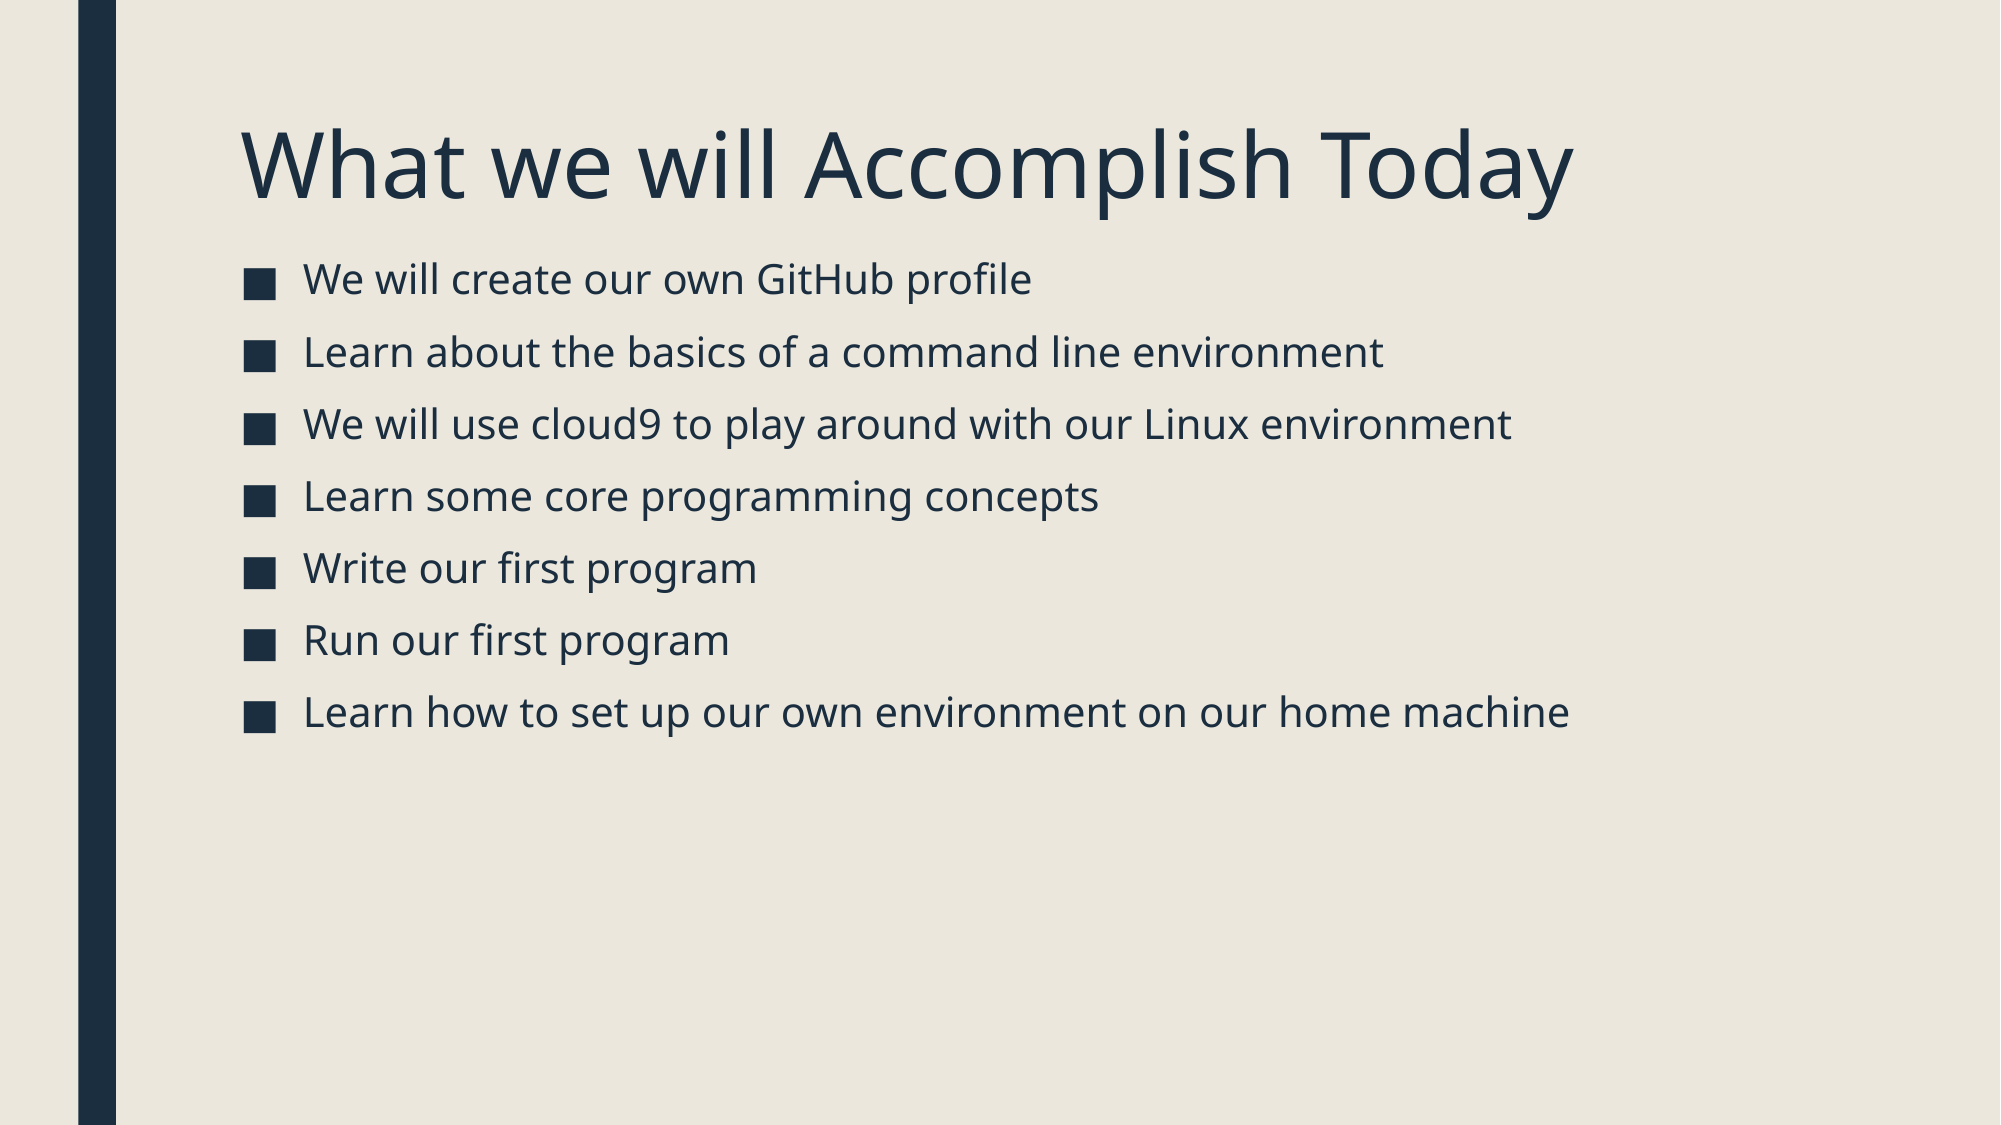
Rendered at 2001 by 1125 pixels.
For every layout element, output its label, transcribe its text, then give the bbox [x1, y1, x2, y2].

list We will create our own GitHub profile Learn about the basics of a command line environment We will use cloud9 to play around with our Linux environment Learn some core programming concepts Write our first program Run our first program Learn how to set up our own environment on our home machine [225, 249, 1800, 963]
title What we will Accomplish Today [225, 112, 1800, 249]
